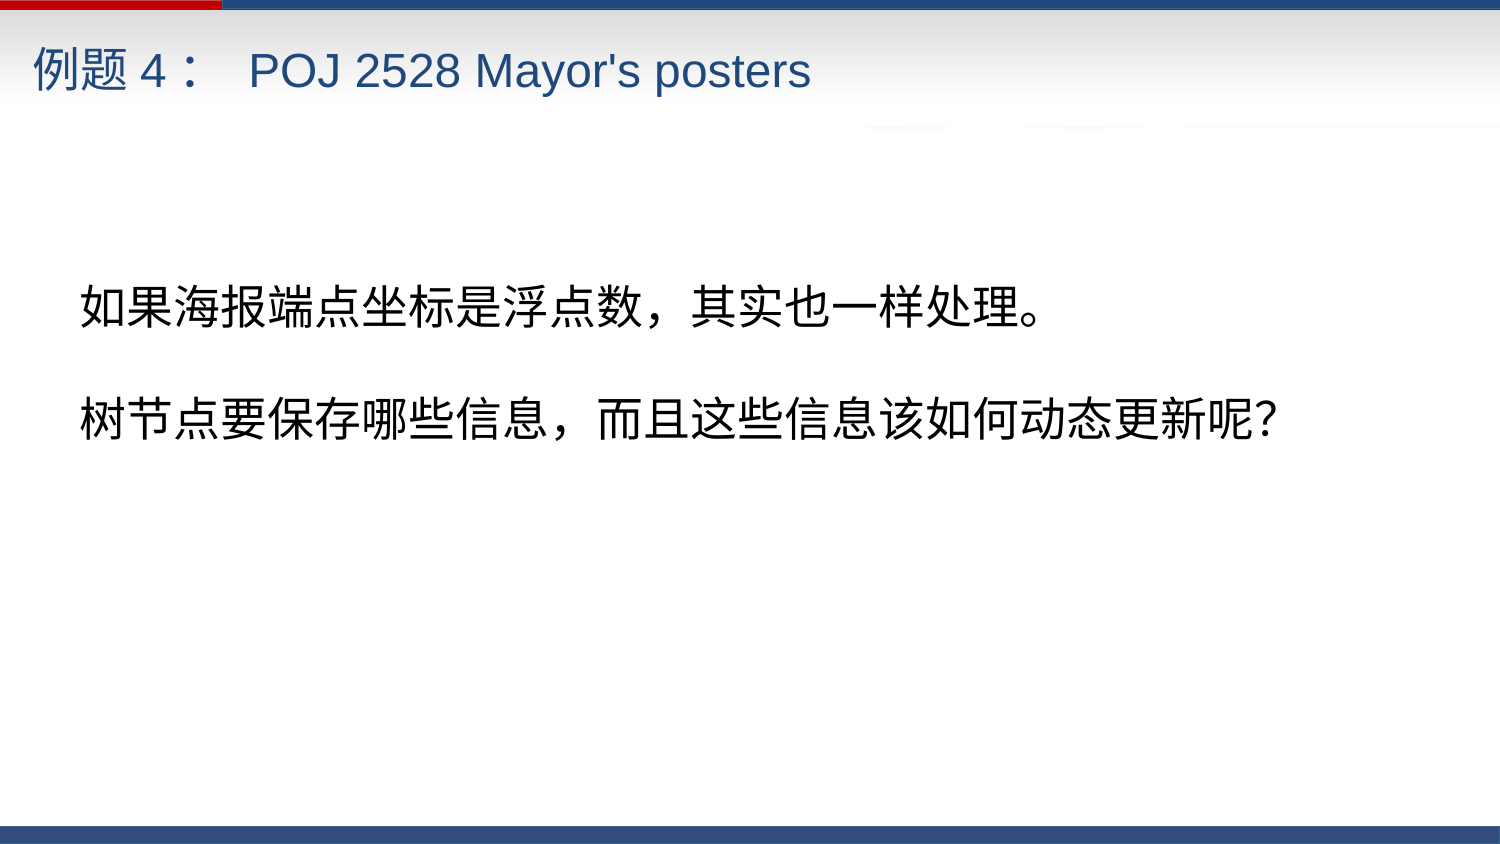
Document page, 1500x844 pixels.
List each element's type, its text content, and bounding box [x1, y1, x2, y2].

picture [0, 10, 1500, 129]
text_box 例题4： POJ 2528 Mayor's posters [17, 32, 984, 150]
text_box 如果海报端点坐标是浮点数，其实也一样处理。 树节点要保存哪些信息，而且这些信息该如何动态更新呢？ [64, 269, 1341, 566]
